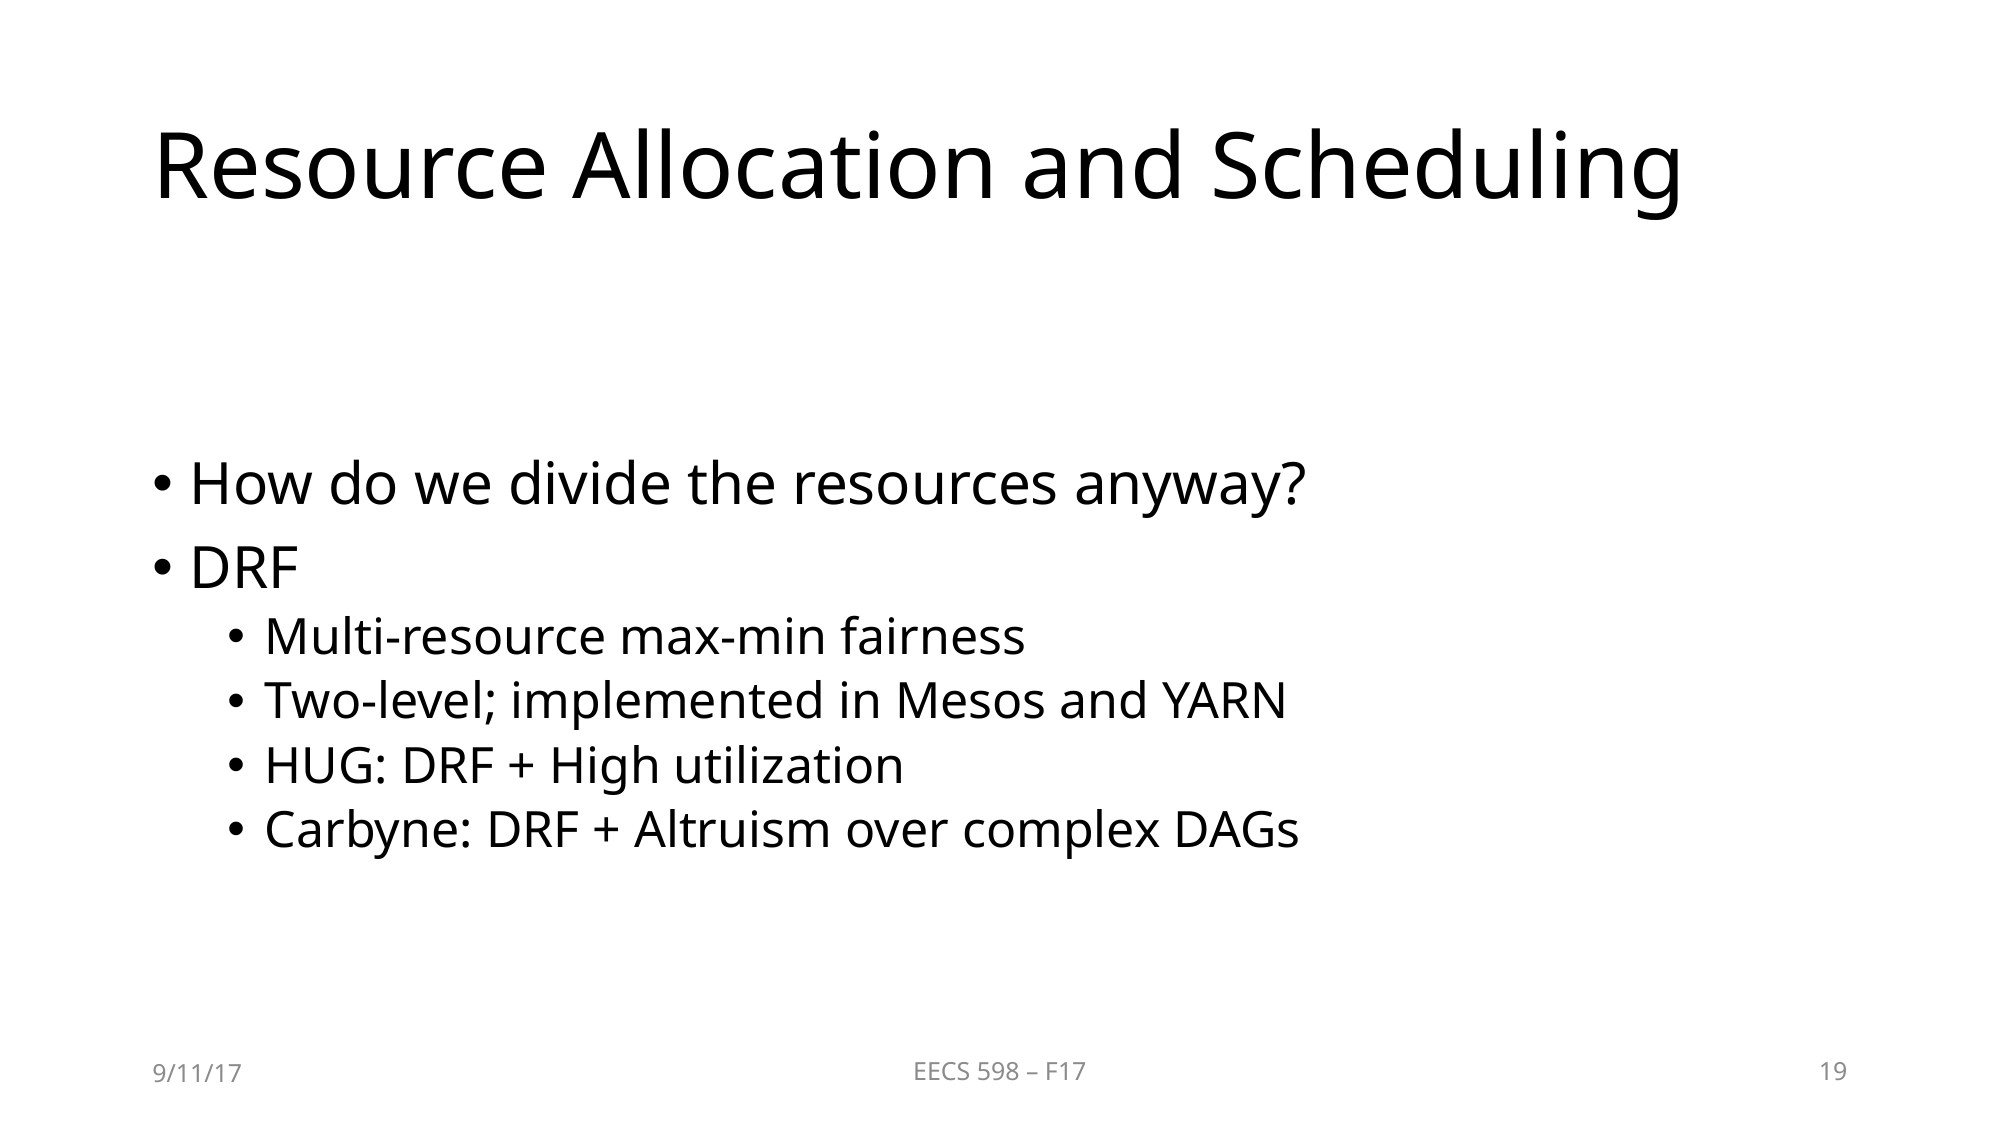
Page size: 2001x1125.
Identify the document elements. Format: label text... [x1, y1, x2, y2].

title Resource Allocation and Scheduling [137, 59, 1863, 278]
list How do we divide the resources anyway? DRF Multi-resource max-min fairness Two-level; implemented in Mesos and YARN HUG: DRF + High utilization Carbyne: DRF + Altruism over complex DAGs [137, 299, 1863, 1014]
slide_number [137, 1042, 588, 1103]
footer EECS 598 – F17 [662, 1042, 1338, 1103]
slide_number 19 [1412, 1042, 1863, 1103]
